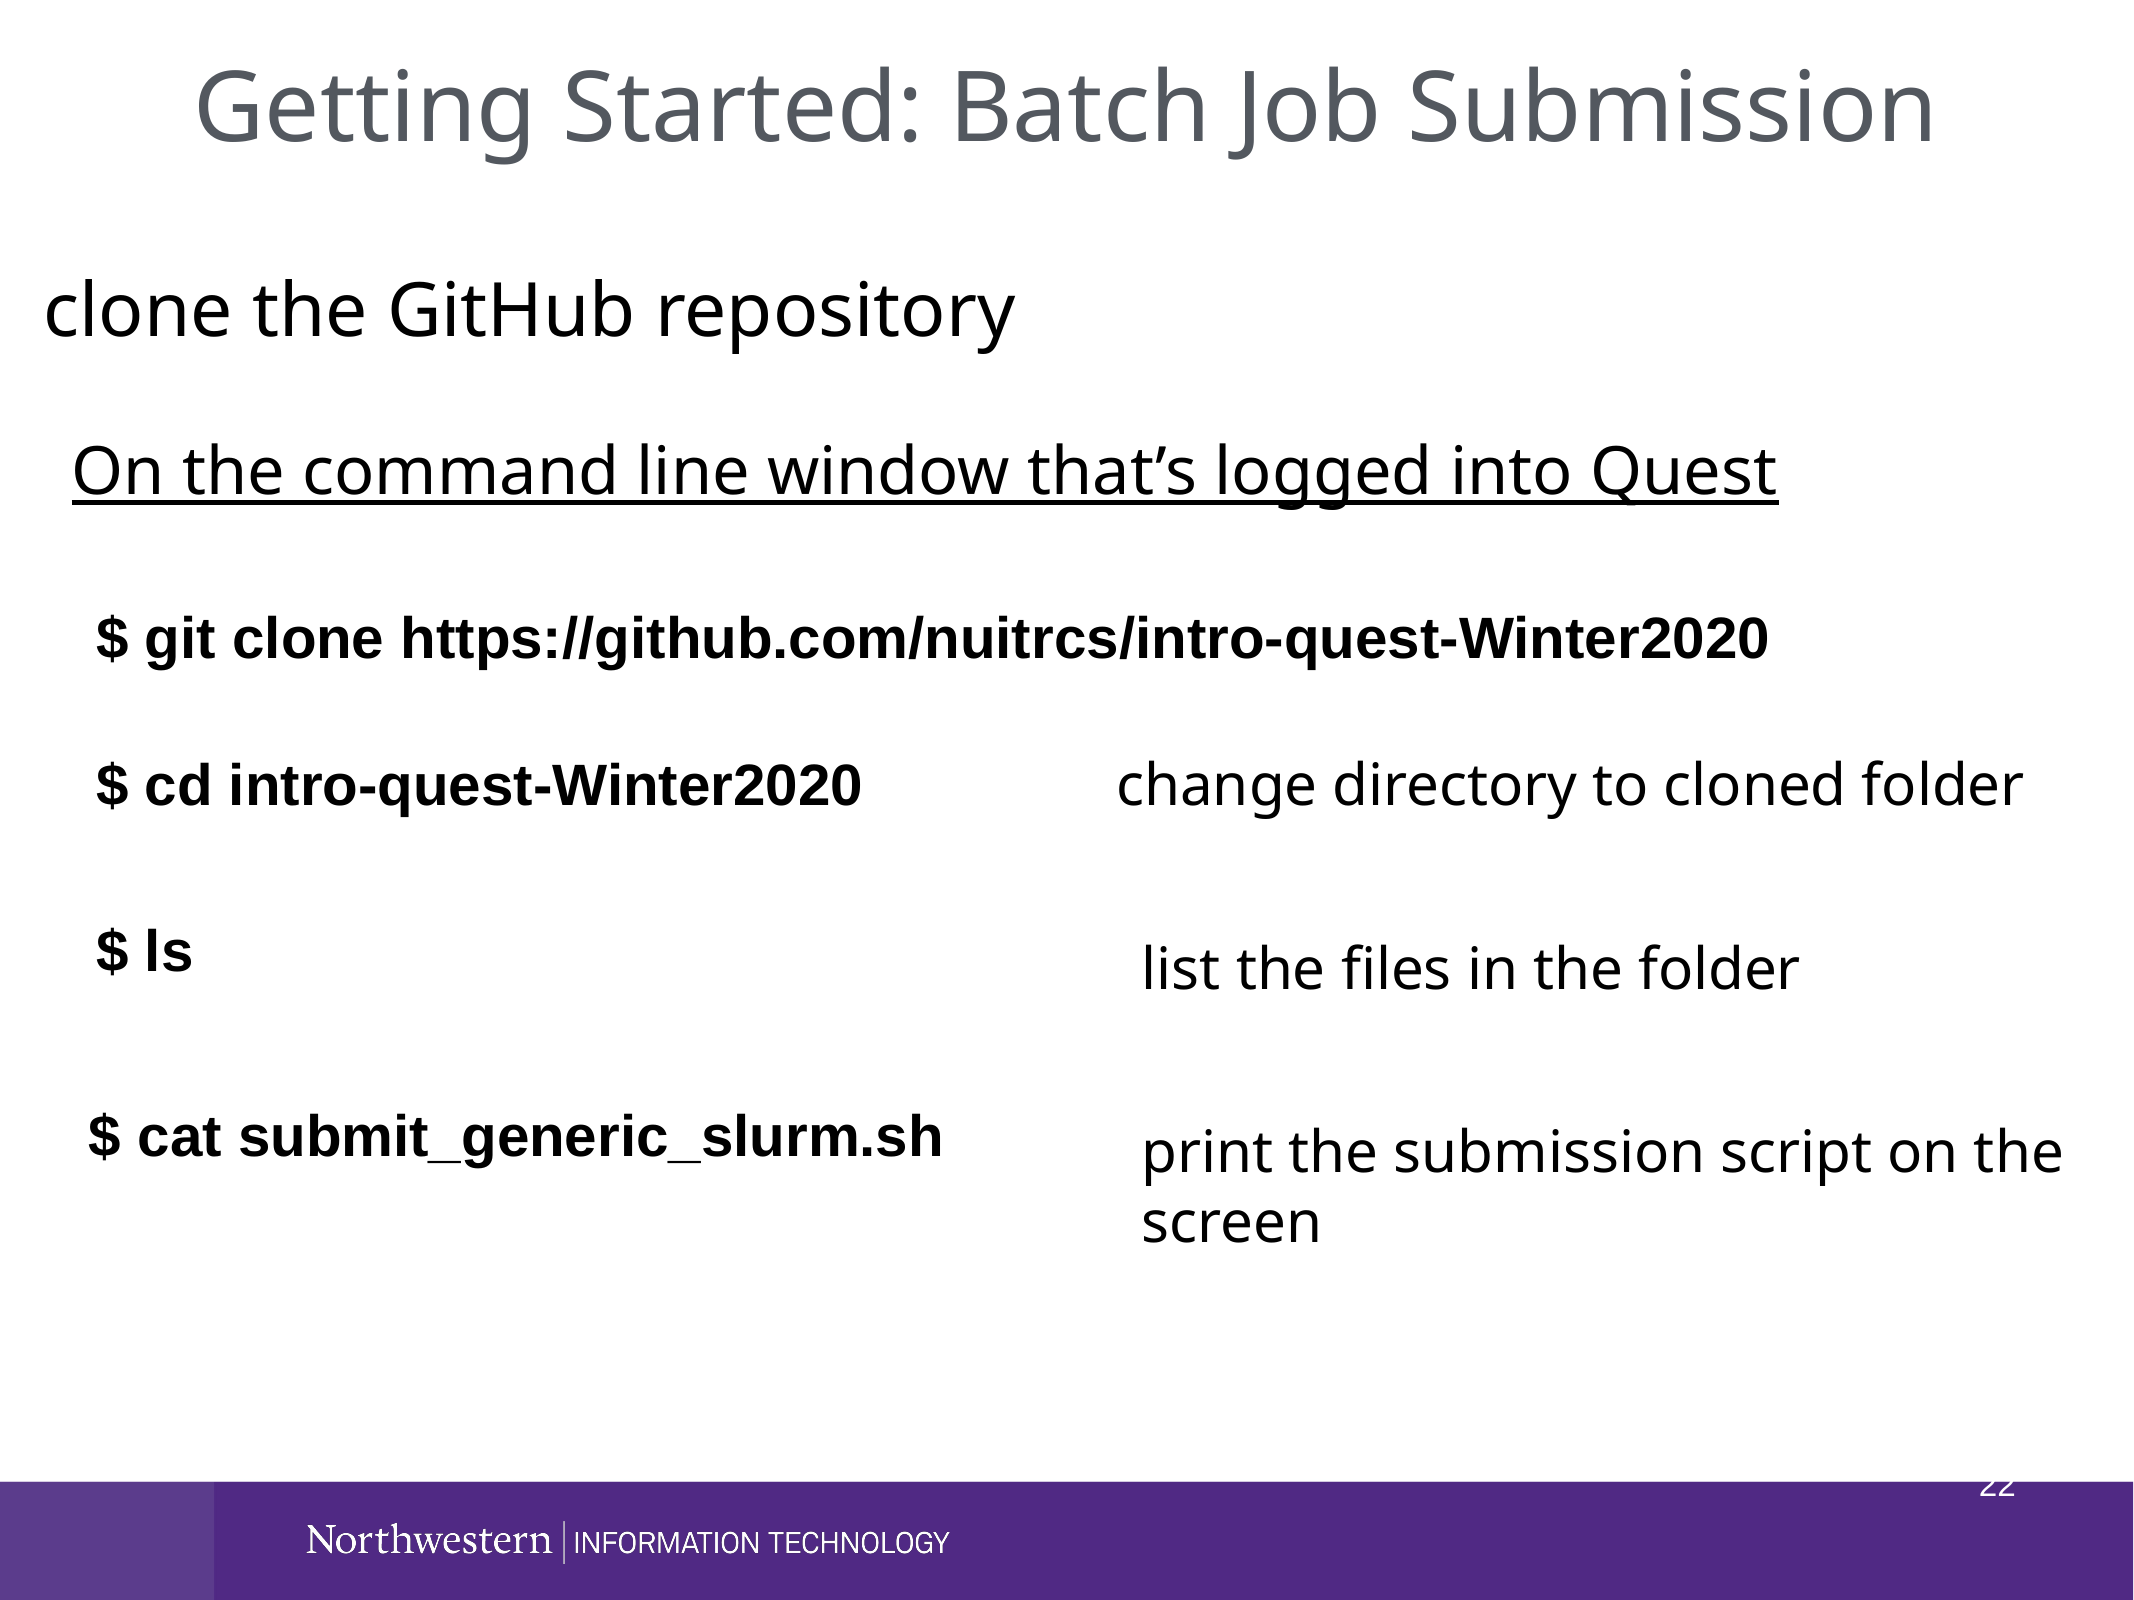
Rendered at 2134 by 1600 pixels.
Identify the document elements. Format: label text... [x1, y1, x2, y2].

text_box $ git clone https://github.com/nuitrcs/intro-quest-Winter2020 [81, 592, 1971, 678]
picture [0, 0, 2134, 1600]
slide_number 22 [1965, 1455, 2028, 1515]
text_box $ ls [81, 905, 297, 991]
text_box $ cd intro-quest-Winter2020 [81, 739, 1082, 825]
text_box Getting Started: Batch Job Submission [185, 35, 1948, 170]
text_box clone the GitHub repository [28, 253, 1031, 359]
text_box On the command line window that’s logged into Quest [56, 420, 1819, 516]
text_box $ cat submit_generic_slurm.sh [74, 1090, 960, 1175]
text_box change directory to cloned folder [1101, 739, 2040, 825]
text_box list the files in the folder [1127, 923, 1943, 1009]
text_box print the submission script on the screen [1127, 1107, 2134, 1262]
